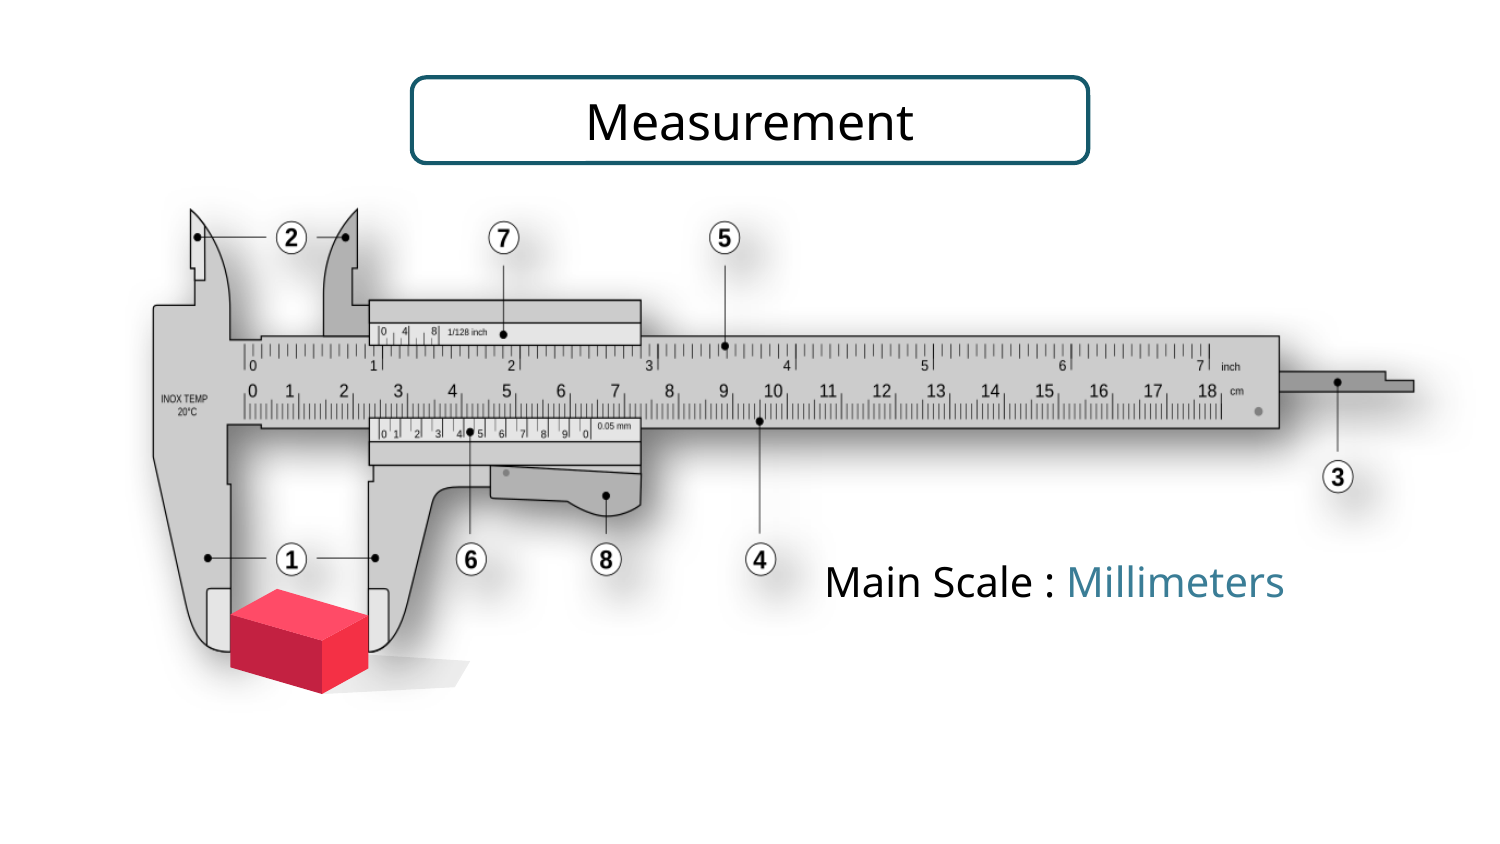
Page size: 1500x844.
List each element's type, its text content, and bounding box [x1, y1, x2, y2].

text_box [230, 588, 471, 695]
picture [117, 192, 1426, 695]
text_box Measurement [409, 75, 1091, 166]
